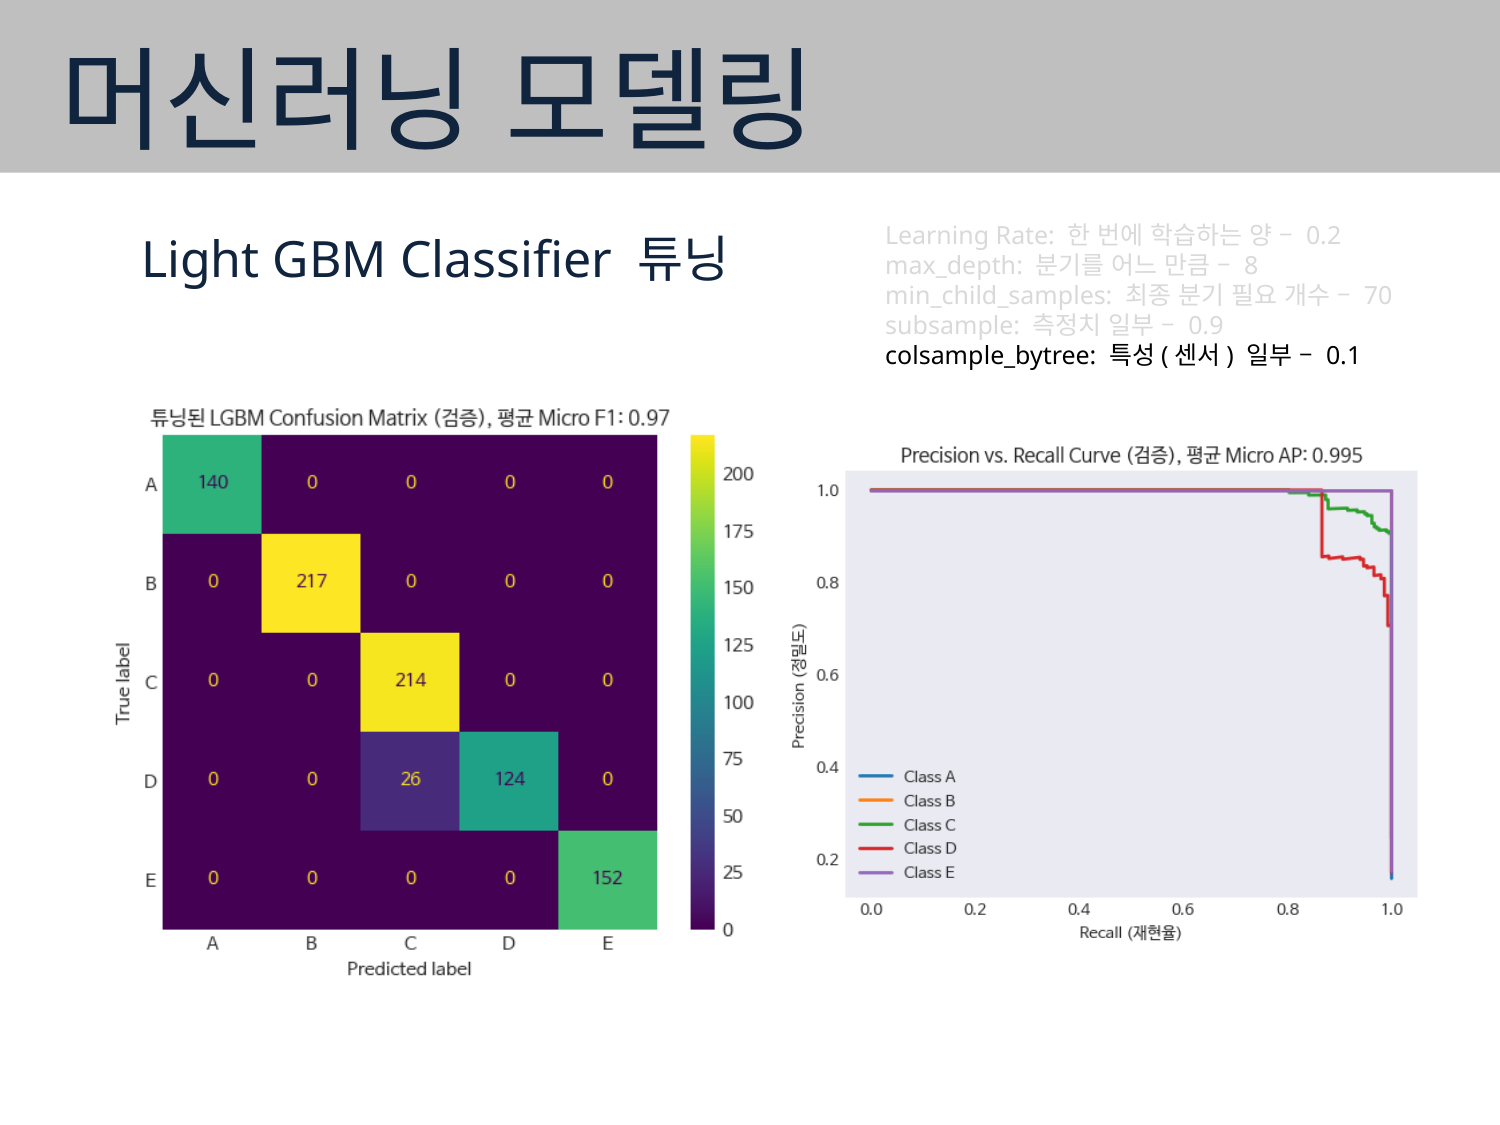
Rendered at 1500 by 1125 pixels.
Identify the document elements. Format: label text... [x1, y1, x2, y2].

text_box [0, 0, 1500, 175]
text_box 머신러닝 모델링 [45, 21, 832, 171]
text_box Light GBM Classifier 튜닝 [126, 219, 745, 295]
picture [782, 435, 1428, 953]
text_box Learning Rate: 한 번에 학습하는 양 – 0.2 max_depth: 분기를 어느 만큼 – 8 min_child_samples: 최종 분기 필요 개수 – 70 subsample: 측정치 일부 – 0.9 colsample_bytree: 특성(센서) 일부 – 0.1 [870, 212, 1408, 377]
picture [103, 394, 767, 994]
